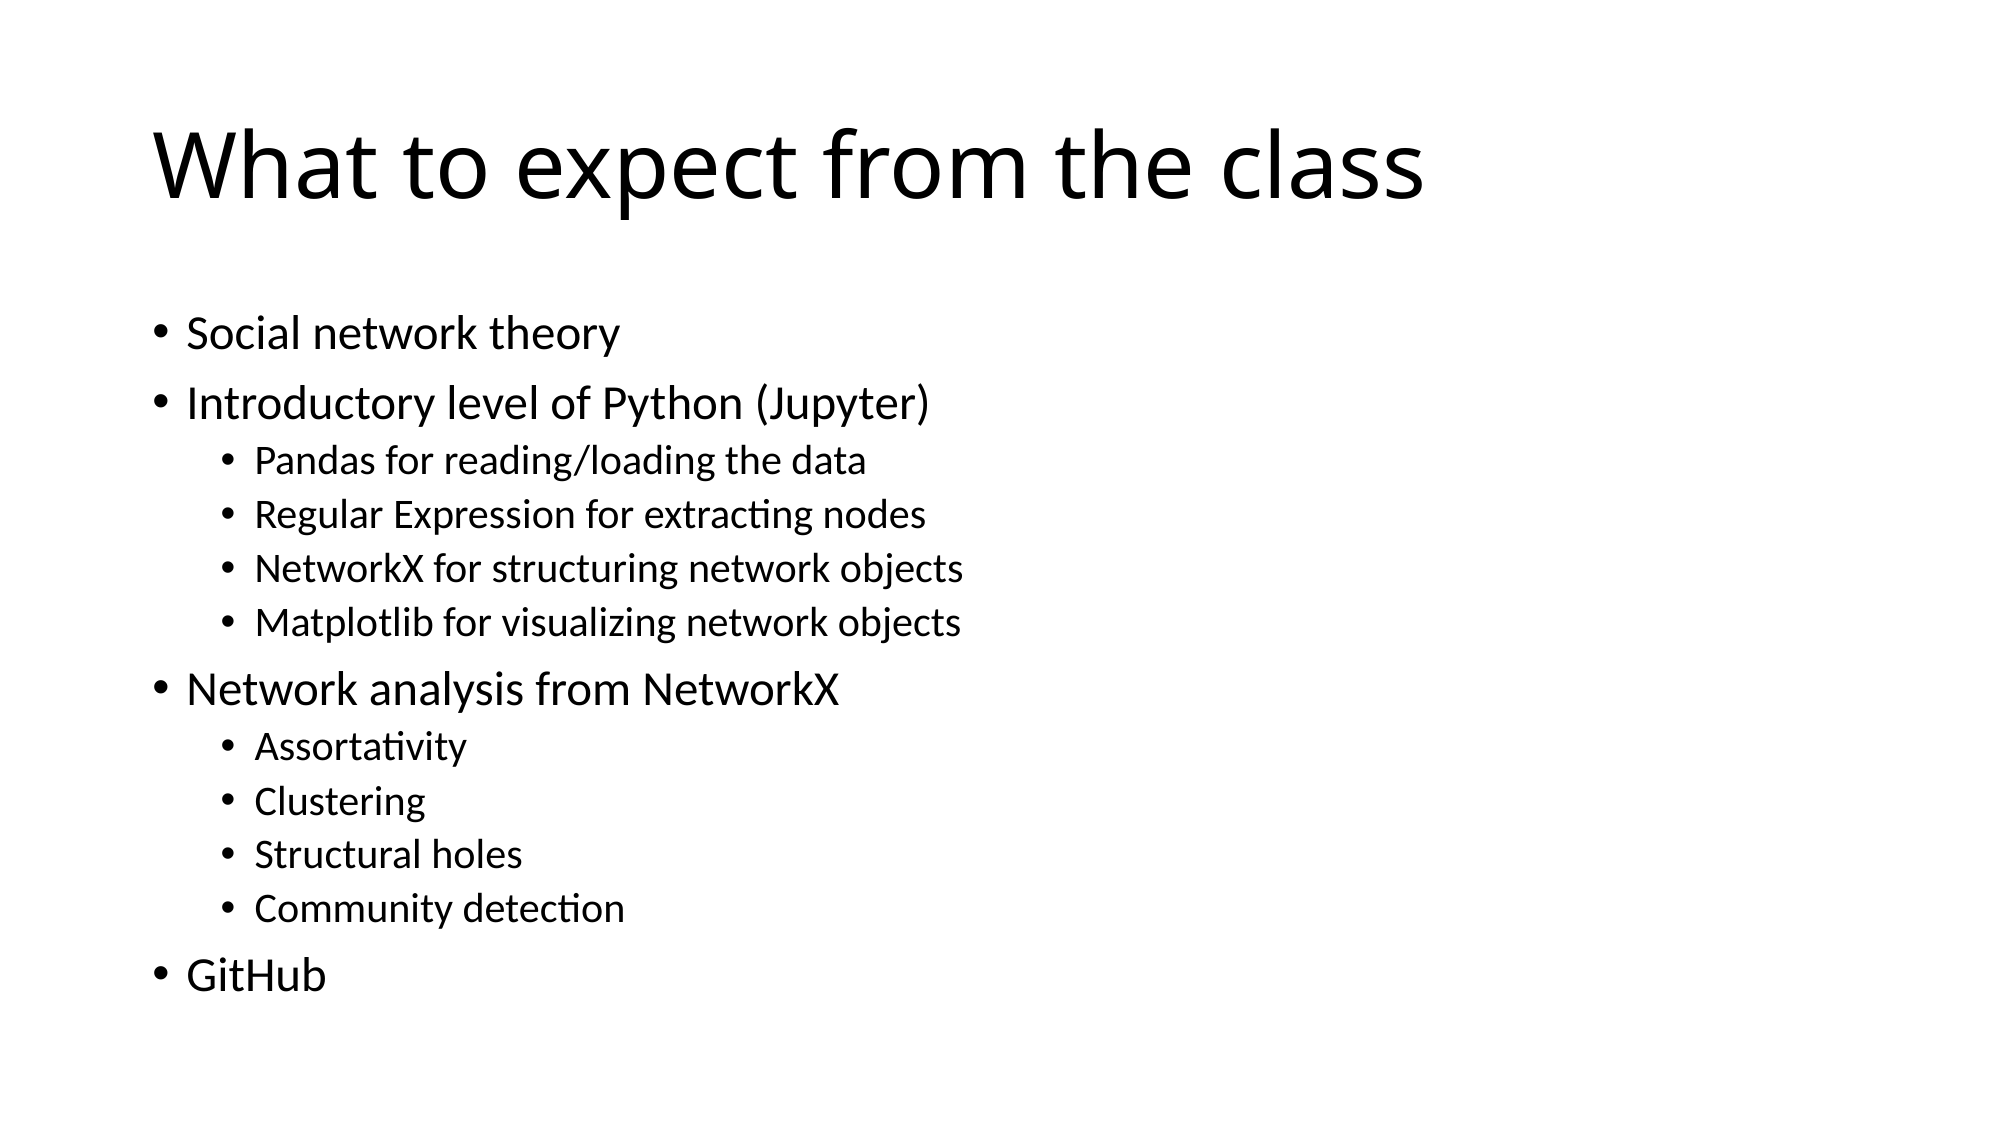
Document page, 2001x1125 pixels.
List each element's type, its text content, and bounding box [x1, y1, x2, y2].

title What to expect from the class [137, 59, 1863, 278]
list Social network theory Introductory level of Python (Jupyter) Pandas for reading/loading the data Regular Expression for extracting nodes NetworkX for structuring network objects Matplotlib for visualizing network objects Network analysis from NetworkX Assortativity Clustering Structural holes Community detection GitHub [137, 299, 1863, 1014]
